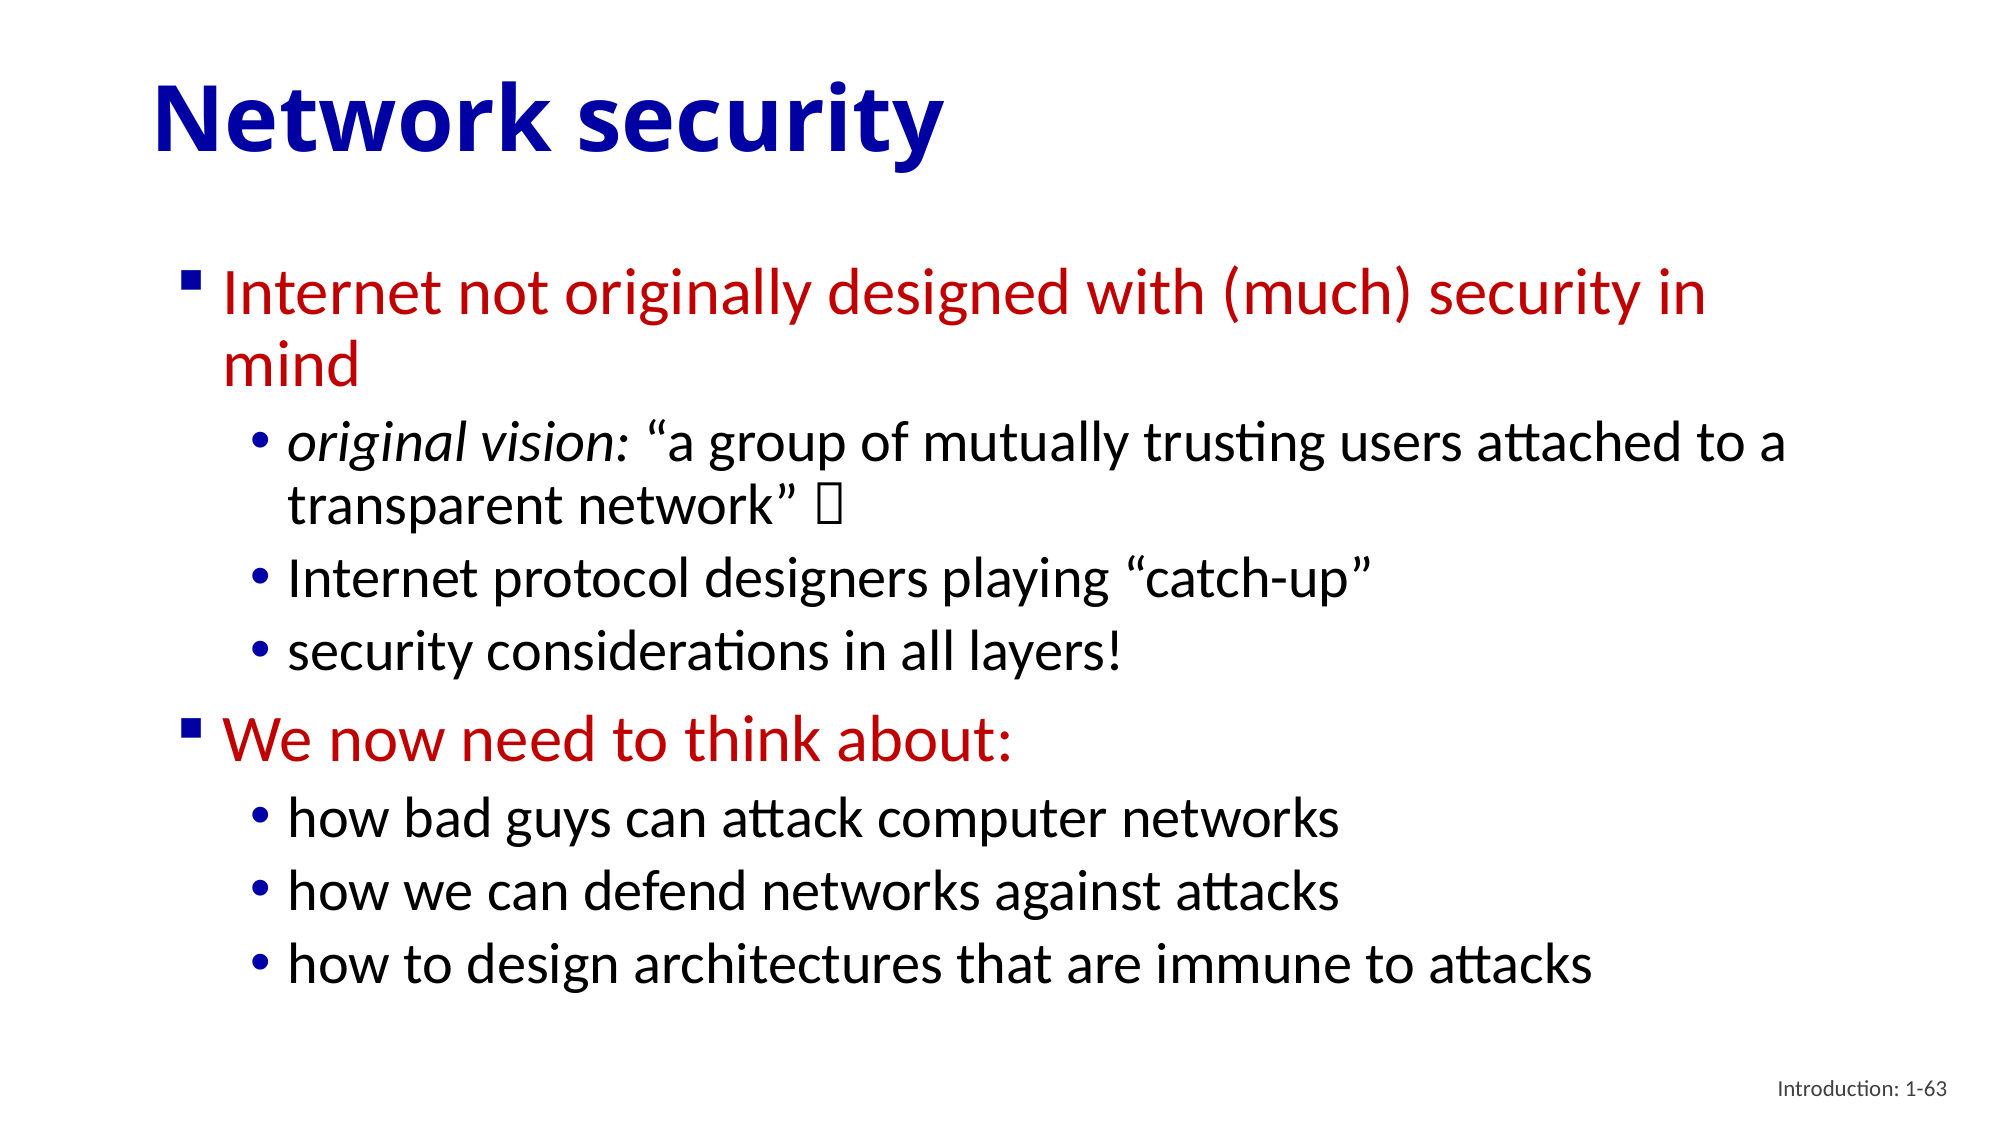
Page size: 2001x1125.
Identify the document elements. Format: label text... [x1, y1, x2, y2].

title Network security [135, 47, 1861, 195]
text_box Internet not originally designed with (much) security in mind original vision: “a group of mutually trusting users attached to a transparent network”  Internet protocol designers playing “catch-up” security considerations in all layers! We now need to think about: how bad guys can attack computer networks how we can defend networks against attacks how to design architectures that are immune to attacks [160, 249, 1858, 1057]
slide_number Introduction: 1- [1512, 1056, 1963, 1117]
